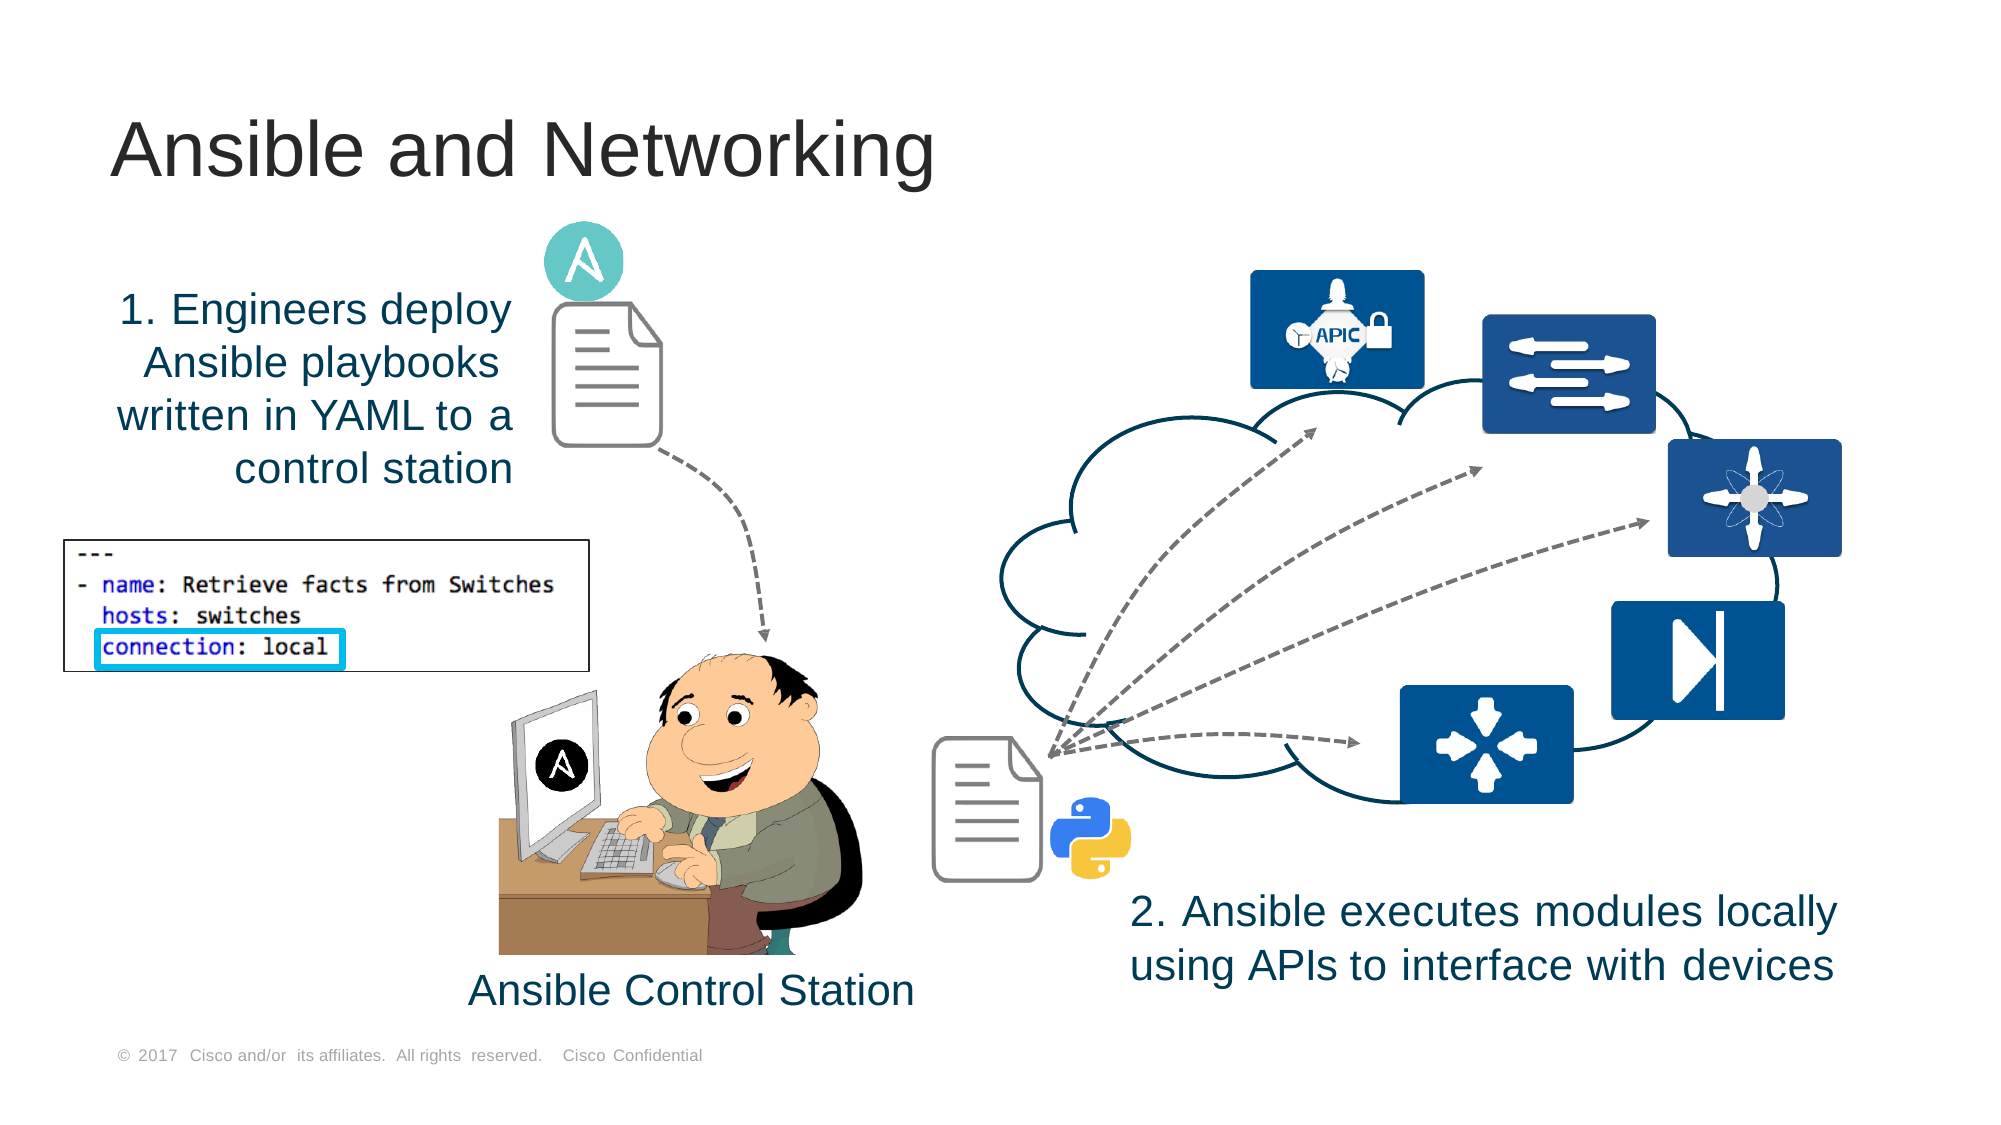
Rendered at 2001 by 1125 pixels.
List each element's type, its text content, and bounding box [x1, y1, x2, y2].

text_box [1081, 671, 1091, 684]
text_box [1266, 457, 1279, 468]
text_box [1250, 270, 1425, 389]
text_box [657, 447, 671, 457]
text_box [1230, 592, 1243, 604]
text_box [1460, 572, 1473, 580]
text_box [1551, 542, 1565, 550]
text_box [1049, 749, 1062, 758]
text_box [1333, 736, 1361, 749]
title Ansible and Networking [108, 96, 941, 287]
text_box [1253, 656, 1266, 666]
text_box [722, 492, 734, 505]
text_box [1063, 749, 1076, 756]
text_box [1490, 561, 1504, 570]
text_box [1222, 732, 1235, 737]
text_box [749, 550, 757, 563]
text_box [1194, 682, 1208, 692]
text_box [1425, 484, 1438, 493]
text_box [1267, 650, 1281, 659]
text_box [1291, 437, 1304, 449]
text_box [1180, 632, 1193, 644]
text_box [1060, 737, 1073, 749]
text_box [1107, 722, 1120, 732]
text_box [1209, 676, 1222, 685]
text_box [1430, 582, 1443, 591]
text_box [1128, 588, 1139, 601]
text_box [1218, 602, 1230, 613]
text_box [757, 629, 770, 638]
text_box [1063, 742, 1077, 752]
text_box [1092, 729, 1106, 738]
text_box [1096, 705, 1108, 717]
text_box [1126, 738, 1139, 745]
text_box [1138, 575, 1149, 588]
text_box [1395, 497, 1409, 506]
text_box Ansible Control Station © 2017 Cisco and/or its affiliates. All rights reserved. Cisco Confidential [115, 959, 922, 1065]
text_box [543, 220, 624, 301]
text_box [1203, 506, 1216, 518]
text_box 2. Ansible executes modules locally using APIs to interface with devices [1127, 879, 1846, 989]
text_box [1338, 524, 1351, 534]
text_box [1283, 556, 1296, 567]
text_box [1078, 735, 1091, 745]
text_box [1094, 743, 1108, 750]
text_box [1040, 626, 1087, 635]
text_box [1157, 550, 1169, 563]
text_box [1131, 673, 1144, 685]
text_box [1088, 656, 1098, 670]
text_box [1385, 600, 1399, 609]
text_box [1192, 622, 1205, 633]
text_box [698, 471, 711, 482]
text_box [1243, 583, 1256, 594]
text_box [759, 613, 766, 626]
text_box [1156, 652, 1168, 664]
text_box [1370, 606, 1384, 615]
text_box [1165, 695, 1179, 705]
text_box [1054, 729, 1064, 742]
text_box [1067, 700, 1077, 713]
text_box [1048, 743, 1057, 753]
text_box [1168, 539, 1180, 551]
text_box [923, 736, 1051, 883]
text_box [745, 534, 753, 548]
text_box [732, 505, 743, 518]
text_box [1520, 551, 1534, 560]
text_box [97, 631, 343, 668]
text_box [1366, 510, 1380, 520]
text_box [1475, 566, 1488, 575]
text_box [752, 565, 759, 579]
text_box [755, 581, 762, 595]
text_box [1311, 631, 1325, 640]
text_box [532, 737, 589, 794]
text_box [1180, 528, 1192, 540]
text_box [1180, 689, 1193, 698]
text_box [1302, 735, 1315, 741]
text_box [1610, 601, 1785, 720]
text_box [1667, 439, 1842, 557]
text_box [1047, 796, 1134, 880]
text_box [1613, 525, 1626, 533]
text_box [1107, 694, 1120, 706]
text_box [671, 454, 685, 465]
text_box [1206, 732, 1219, 737]
text_box [1147, 562, 1159, 575]
text_box [1482, 313, 1656, 434]
text_box [1399, 685, 1574, 804]
text_box [1168, 642, 1181, 654]
text_box [1158, 735, 1171, 741]
text_box [1270, 733, 1283, 739]
text_box [1400, 594, 1414, 603]
text_box [1326, 624, 1340, 634]
text_box [1536, 547, 1549, 555]
text_box [1439, 478, 1453, 487]
text_box [1410, 490, 1423, 500]
text_box [757, 597, 764, 611]
text_box [1254, 732, 1267, 738]
text_box [1352, 517, 1366, 527]
text_box [1228, 486, 1241, 498]
text_box [1256, 574, 1269, 585]
text_box [1297, 637, 1310, 646]
text_box [685, 462, 698, 473]
text_box [1223, 669, 1237, 679]
text_box [1282, 643, 1295, 653]
text_box [1084, 716, 1096, 728]
text_box [1110, 741, 1124, 747]
text_box [1238, 732, 1251, 737]
text_box [1119, 684, 1132, 696]
text_box [1468, 466, 1483, 478]
text_box [1240, 476, 1253, 488]
text_box [1072, 726, 1084, 738]
text_box [1143, 663, 1156, 675]
text_box [1120, 601, 1131, 614]
text_box [1191, 517, 1204, 529]
text_box [1121, 715, 1135, 725]
text_box [1415, 588, 1428, 597]
text_box [1310, 540, 1323, 550]
text_box [1061, 714, 1070, 728]
text_box [740, 519, 749, 532]
text_box [1341, 618, 1354, 627]
text_box [1286, 734, 1299, 740]
text_box [1001, 380, 1778, 803]
text_box [1142, 736, 1155, 743]
text_box 1. Engineers deploy Ansible playbooks written in YAML to a control station [106, 277, 515, 493]
text_box [1174, 733, 1187, 739]
text_box [1381, 503, 1394, 513]
text_box [1074, 685, 1084, 699]
text_box [1136, 709, 1149, 718]
text_box [1317, 737, 1331, 743]
text_box [1111, 615, 1122, 628]
text_box [1597, 529, 1611, 537]
text_box [1582, 533, 1595, 541]
text_box [1253, 466, 1266, 478]
text_box [1096, 642, 1106, 656]
text_box [1296, 548, 1310, 558]
text_box [1566, 537, 1580, 546]
text_box [1079, 746, 1092, 753]
text_box [1269, 565, 1282, 576]
text_box [543, 301, 671, 448]
text_box [1324, 532, 1337, 542]
text_box [1238, 663, 1252, 672]
text_box [1103, 628, 1114, 642]
text_box [64, 539, 590, 672]
text_box [1505, 556, 1519, 565]
text_box [1150, 702, 1164, 712]
text_box [1355, 612, 1369, 621]
text_box [1303, 427, 1317, 441]
text_box [498, 638, 893, 955]
text_box [1278, 447, 1291, 458]
text_box [1205, 612, 1218, 623]
text_box [1190, 732, 1203, 738]
text_box [1628, 517, 1650, 530]
text_box [1454, 471, 1468, 481]
text_box [711, 481, 723, 493]
text_box [1215, 496, 1228, 508]
text_box [1445, 577, 1458, 586]
